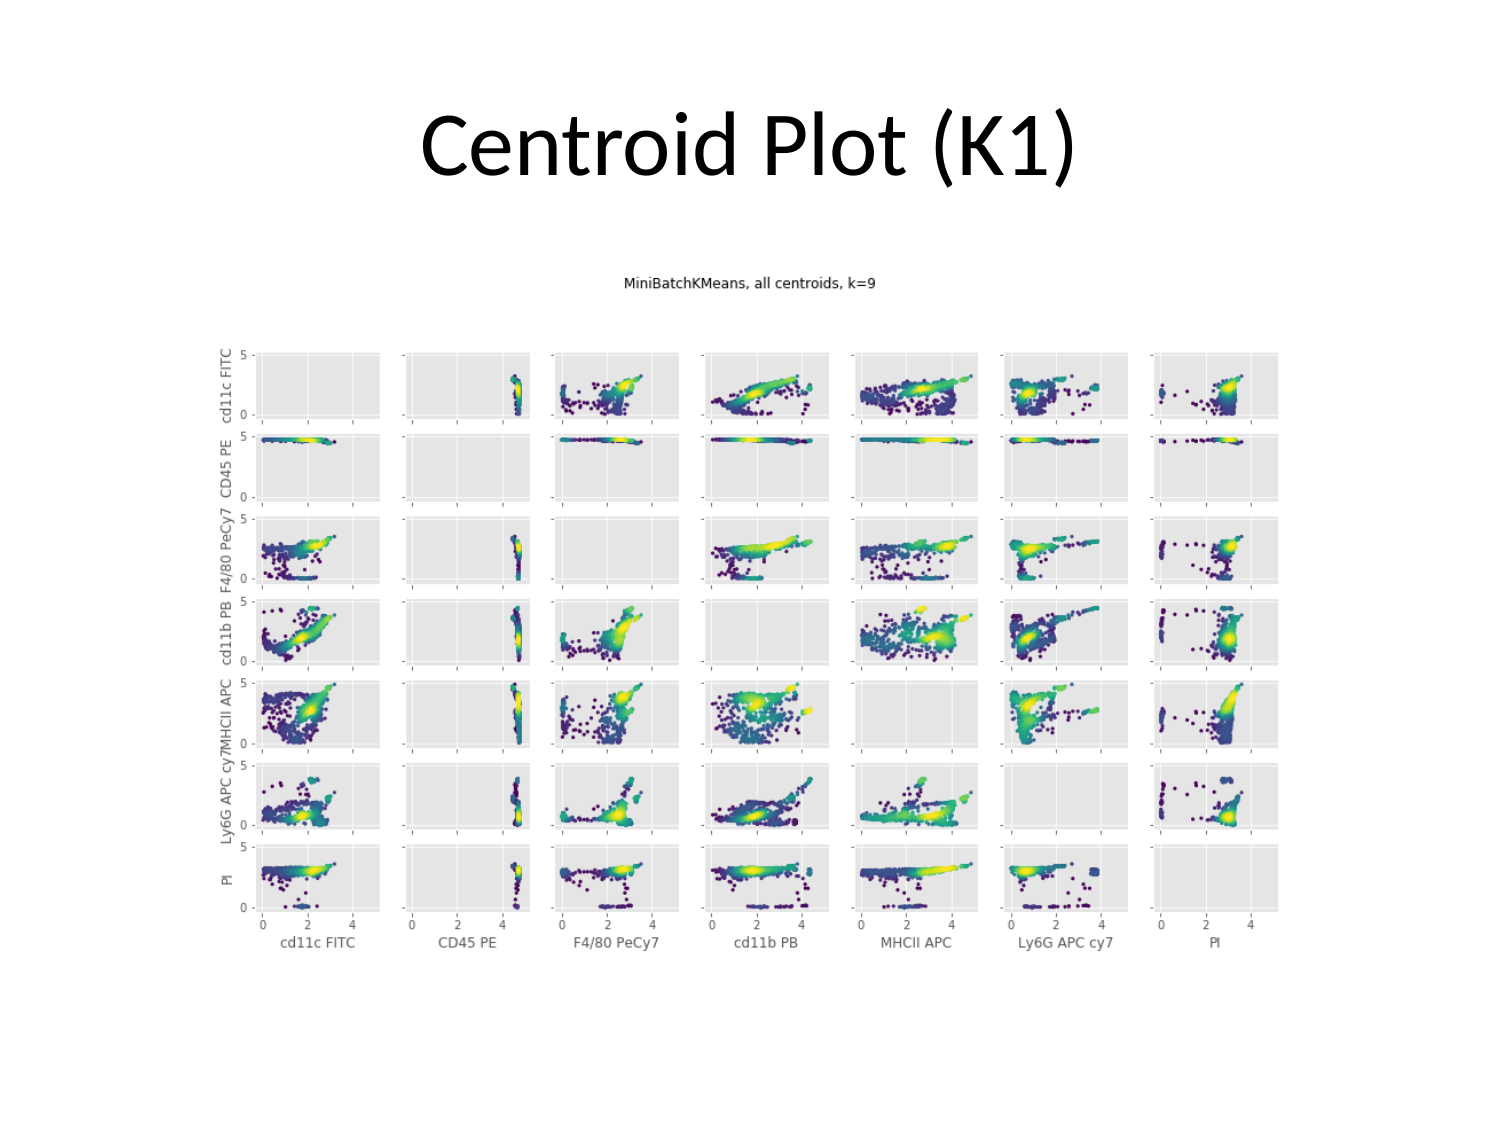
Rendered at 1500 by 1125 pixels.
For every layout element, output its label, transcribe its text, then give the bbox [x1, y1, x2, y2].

title Centroid Plot (K1) [75, 45, 1425, 233]
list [89, 262, 1411, 1006]
